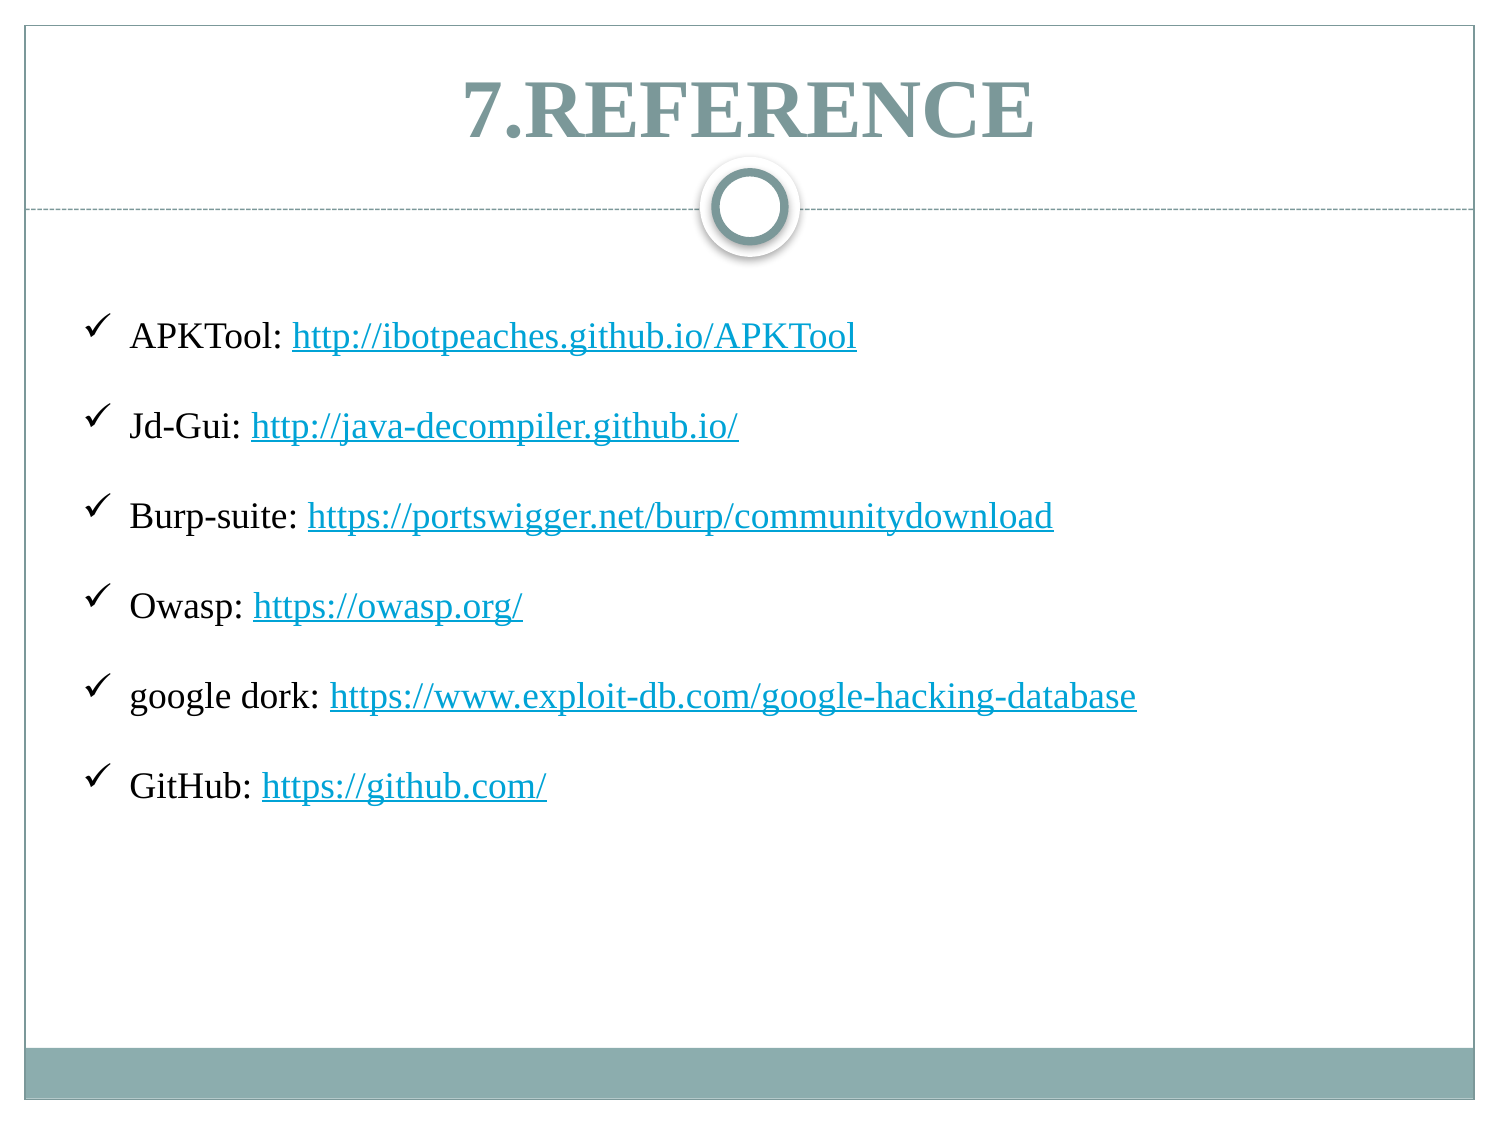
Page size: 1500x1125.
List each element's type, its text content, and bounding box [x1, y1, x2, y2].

title 7.REFERENCE [49, 37, 1450, 162]
text_box APKTool: http://ibotpeaches.github.io/APKTool Jd-Gui: http://java-decompiler.github.io/ Burp-suite: https://portswigger.net/burp/communitydownload Owasp: https://owasp.org/ google dork: https://www.exploit-db.com/google-hacking-database GitHub: https://github.com/ [67, 303, 1414, 859]
